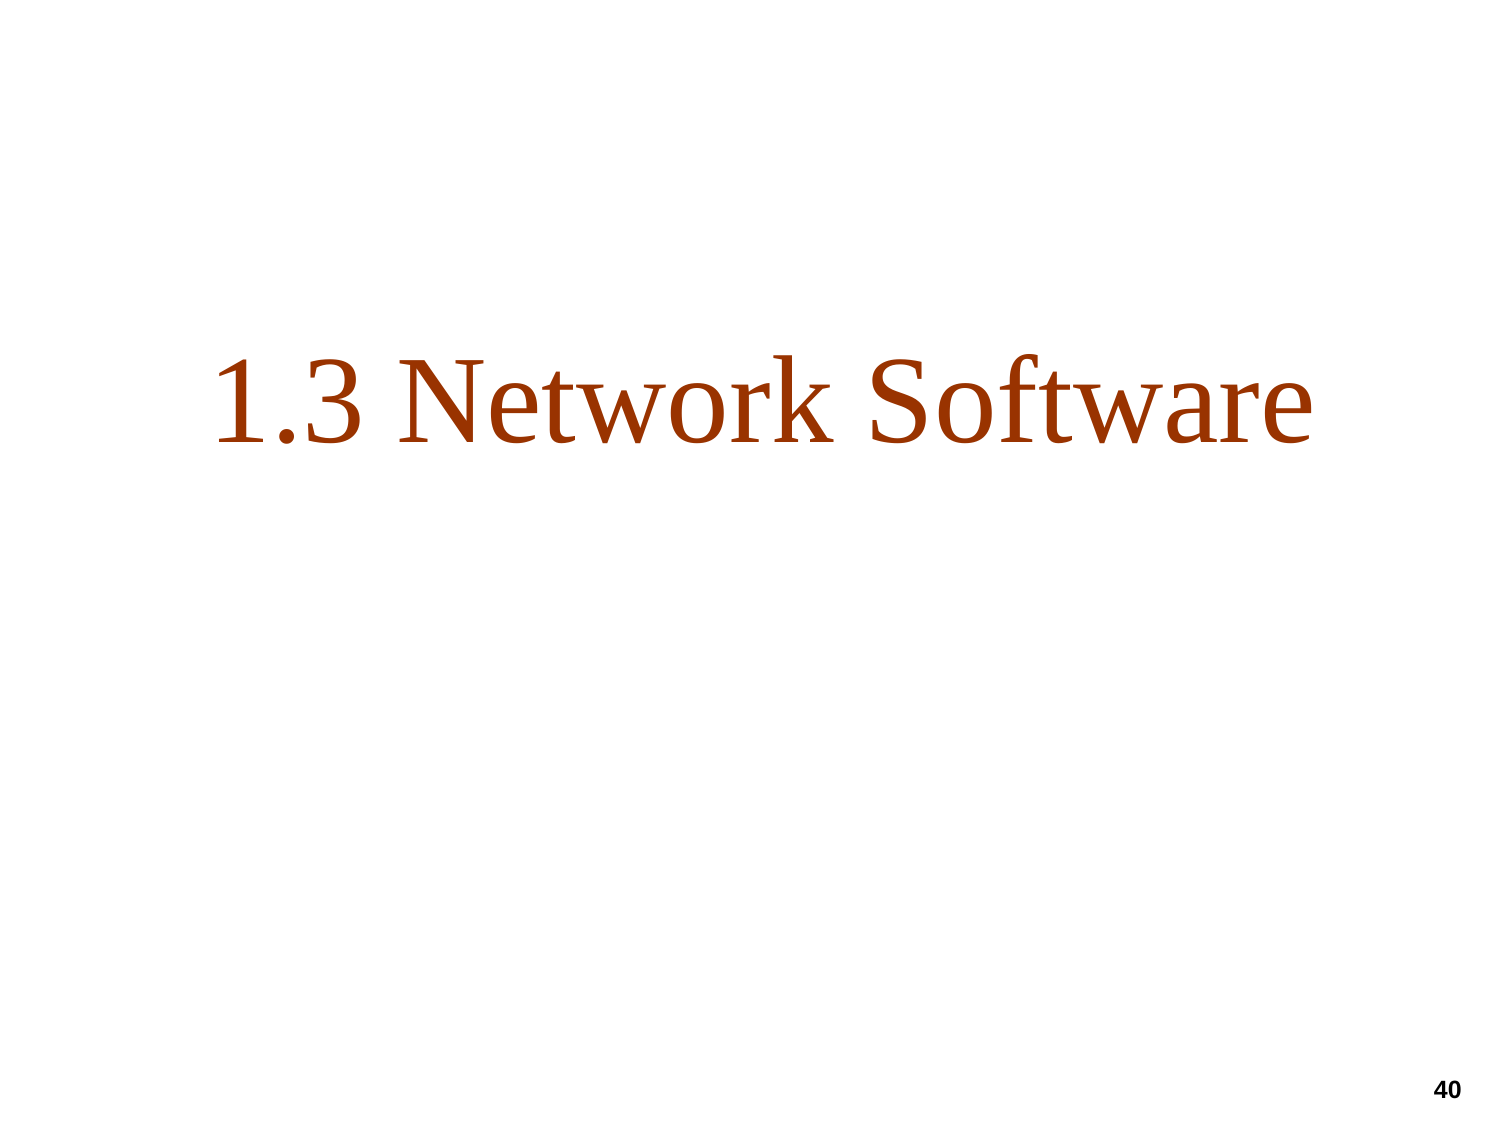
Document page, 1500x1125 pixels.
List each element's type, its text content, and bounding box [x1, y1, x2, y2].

subtitle 1.3 Network Software [59, 339, 1467, 816]
